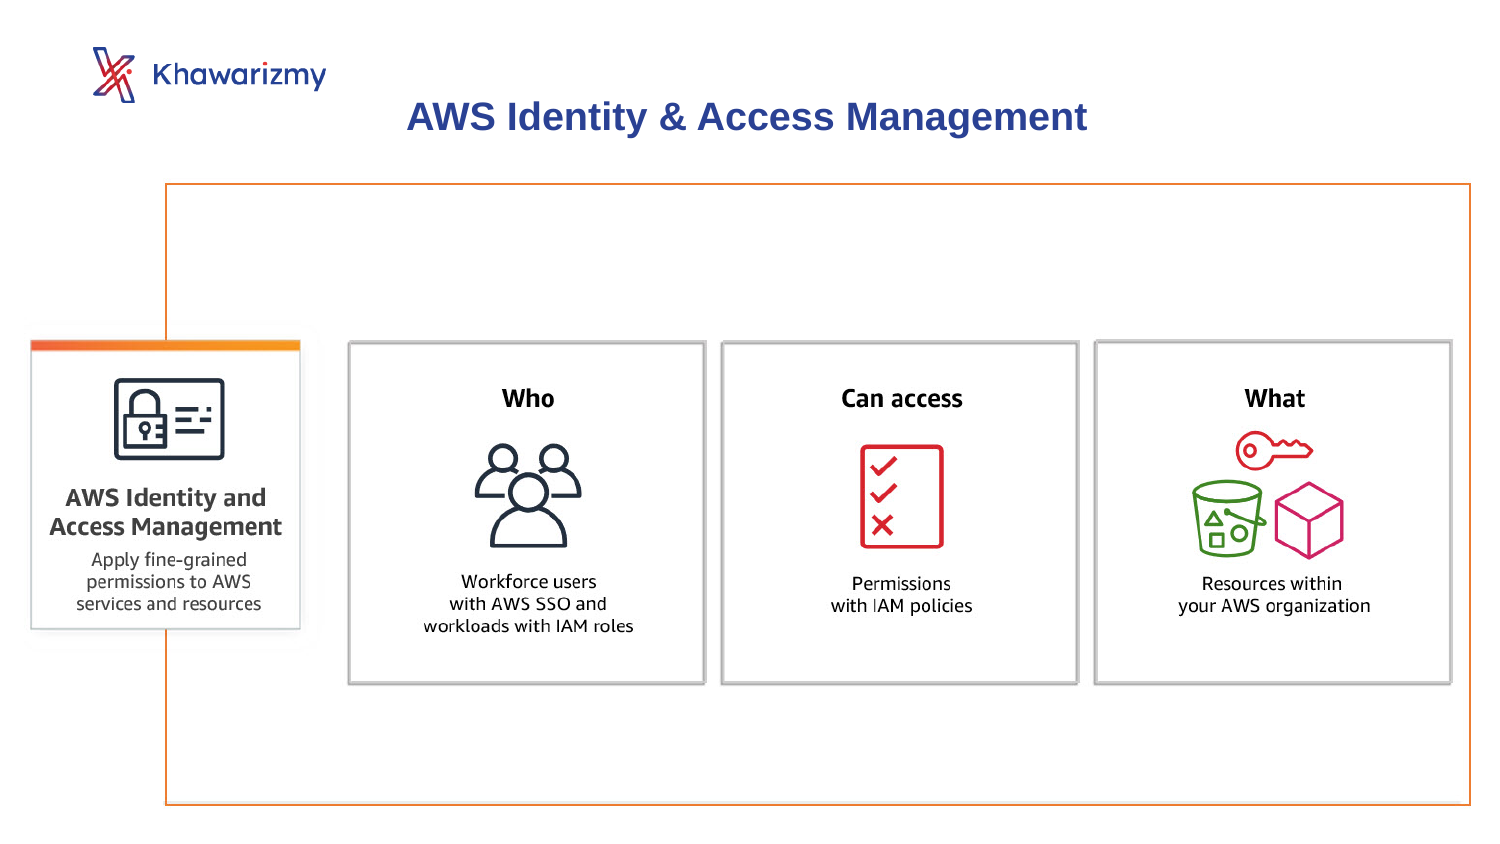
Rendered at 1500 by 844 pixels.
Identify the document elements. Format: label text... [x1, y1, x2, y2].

picture [24, 178, 1476, 809]
picture [93, 47, 326, 103]
text_box AWS Identity & Access Management [391, 75, 1209, 154]
